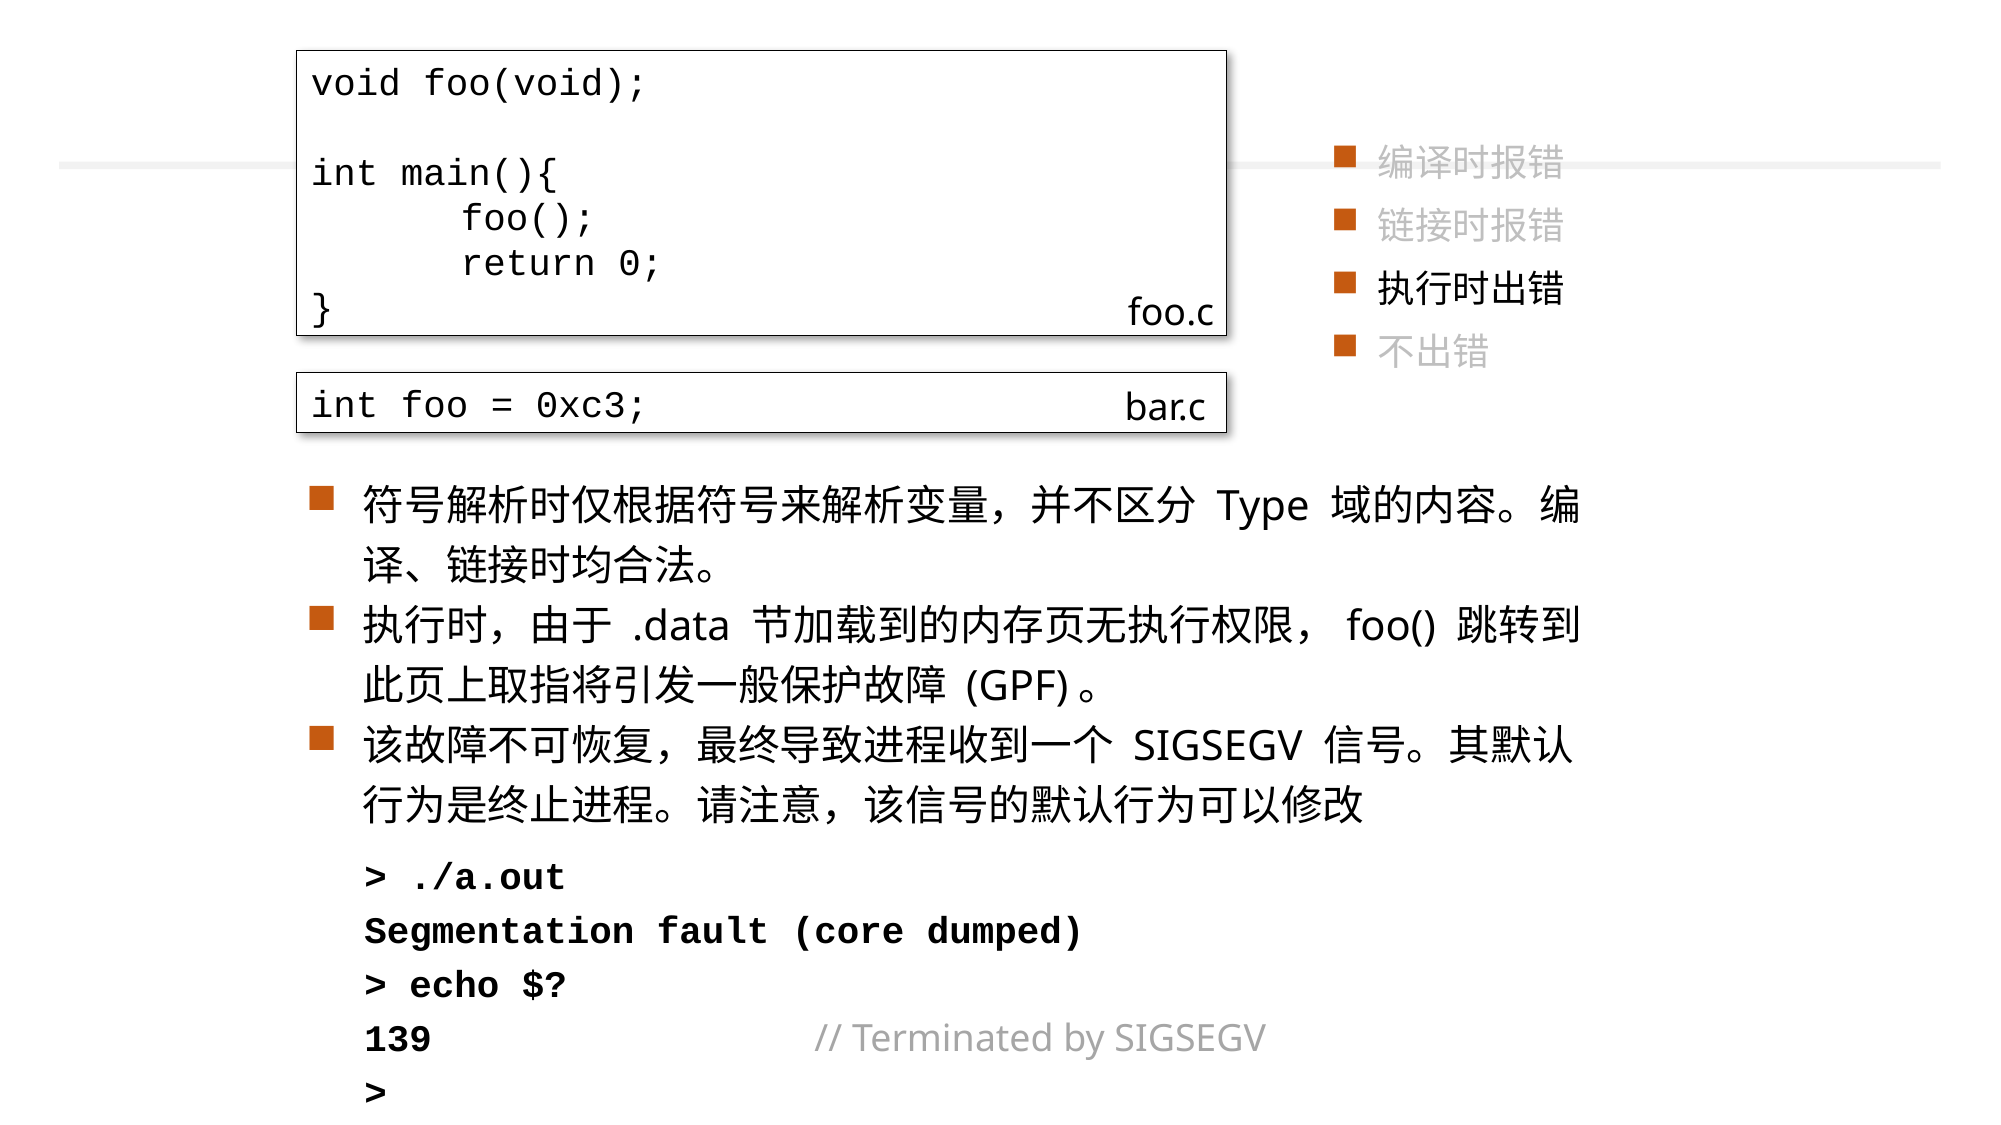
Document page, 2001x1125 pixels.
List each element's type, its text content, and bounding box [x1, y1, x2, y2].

text_box foo.c [944, 275, 1316, 341]
text_box bar.c [939, 370, 1392, 435]
text_box int foo = 0xc3; [296, 372, 939, 433]
text_box void foo(void); int main(){ foo(); return 0; } [296, 50, 1227, 336]
text_box 符号解析时仅根据符号来解析变量，并不区分 Type 域的内容。编译、链接时均合法。 执行时，由于 .data 节加载到的内存页无执行权限，foo() 跳转到此页上取指将引发一般保护故障 (GPF)。 该故障不可恢复，最终导致进程收到一个 SIGSEGV 信号。其默认行为是终止进程。请注意，该信号的默认行为可以修改 [291, 461, 1599, 836]
text_box > ./a.out Segmentation fault (core dumped) > echo $? 139 // Terminated by SIGSEGV > [349, 835, 1599, 1121]
text_box 编译时报错 链接时报错 执行时出错 不出错 [1316, 113, 1640, 381]
